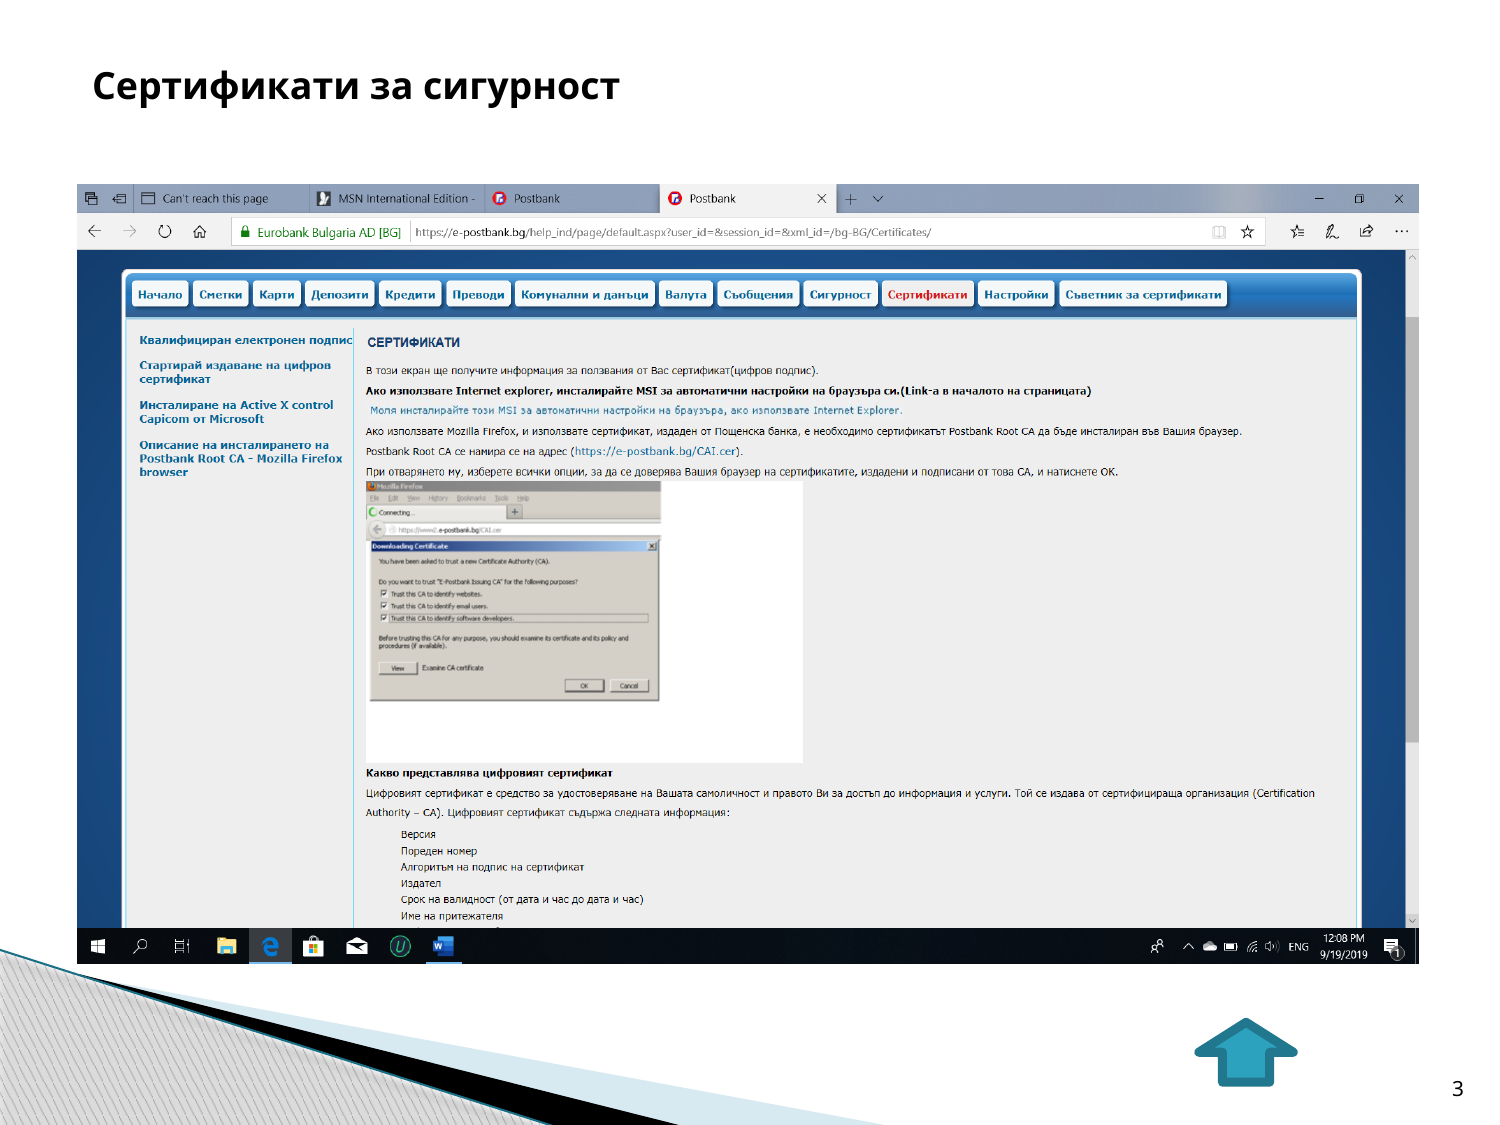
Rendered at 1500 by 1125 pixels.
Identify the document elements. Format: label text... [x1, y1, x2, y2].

text_box Сертификати за сигурност [77, 54, 1419, 115]
text_box [1194, 1017, 1298, 1087]
picture [77, 184, 1419, 965]
slide_number 3 [1418, 1051, 1479, 1112]
